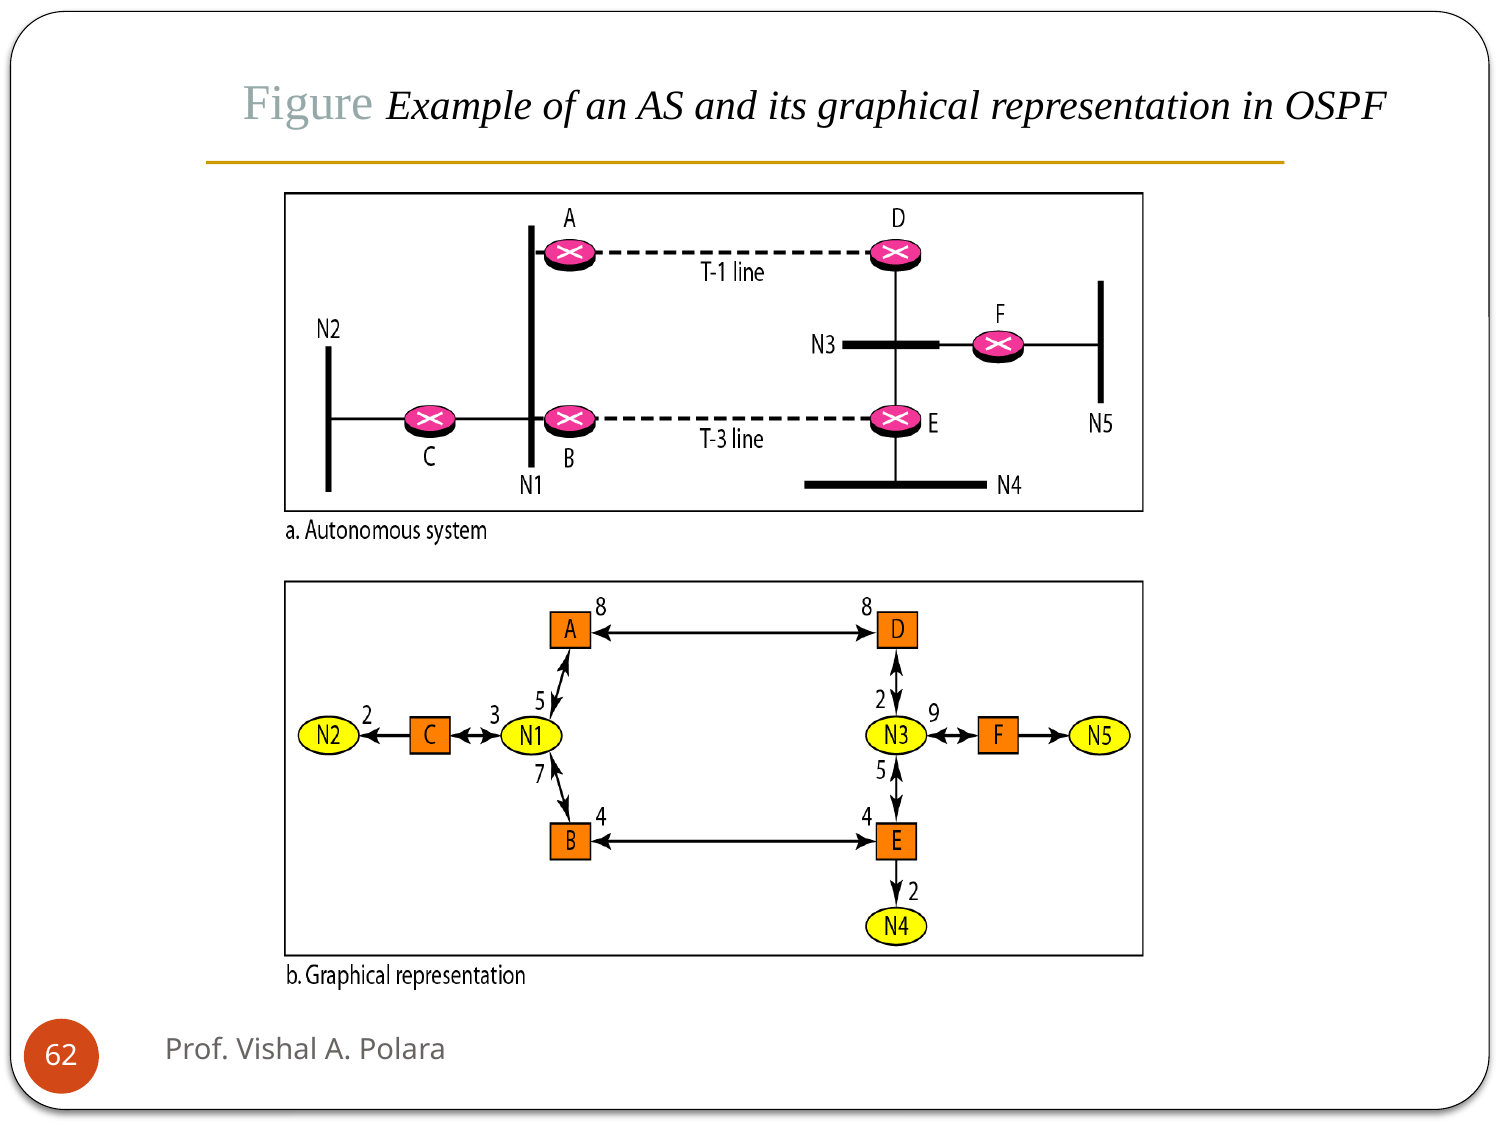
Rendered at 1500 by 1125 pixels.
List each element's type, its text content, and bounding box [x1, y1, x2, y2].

footer Prof. Vishal A. Polara [150, 1012, 800, 1088]
picture [284, 192, 1144, 991]
text_box Figure Example of an AS and its graphical representation in OSPF [228, 62, 1403, 138]
slide_number 62 [23, 1018, 99, 1094]
